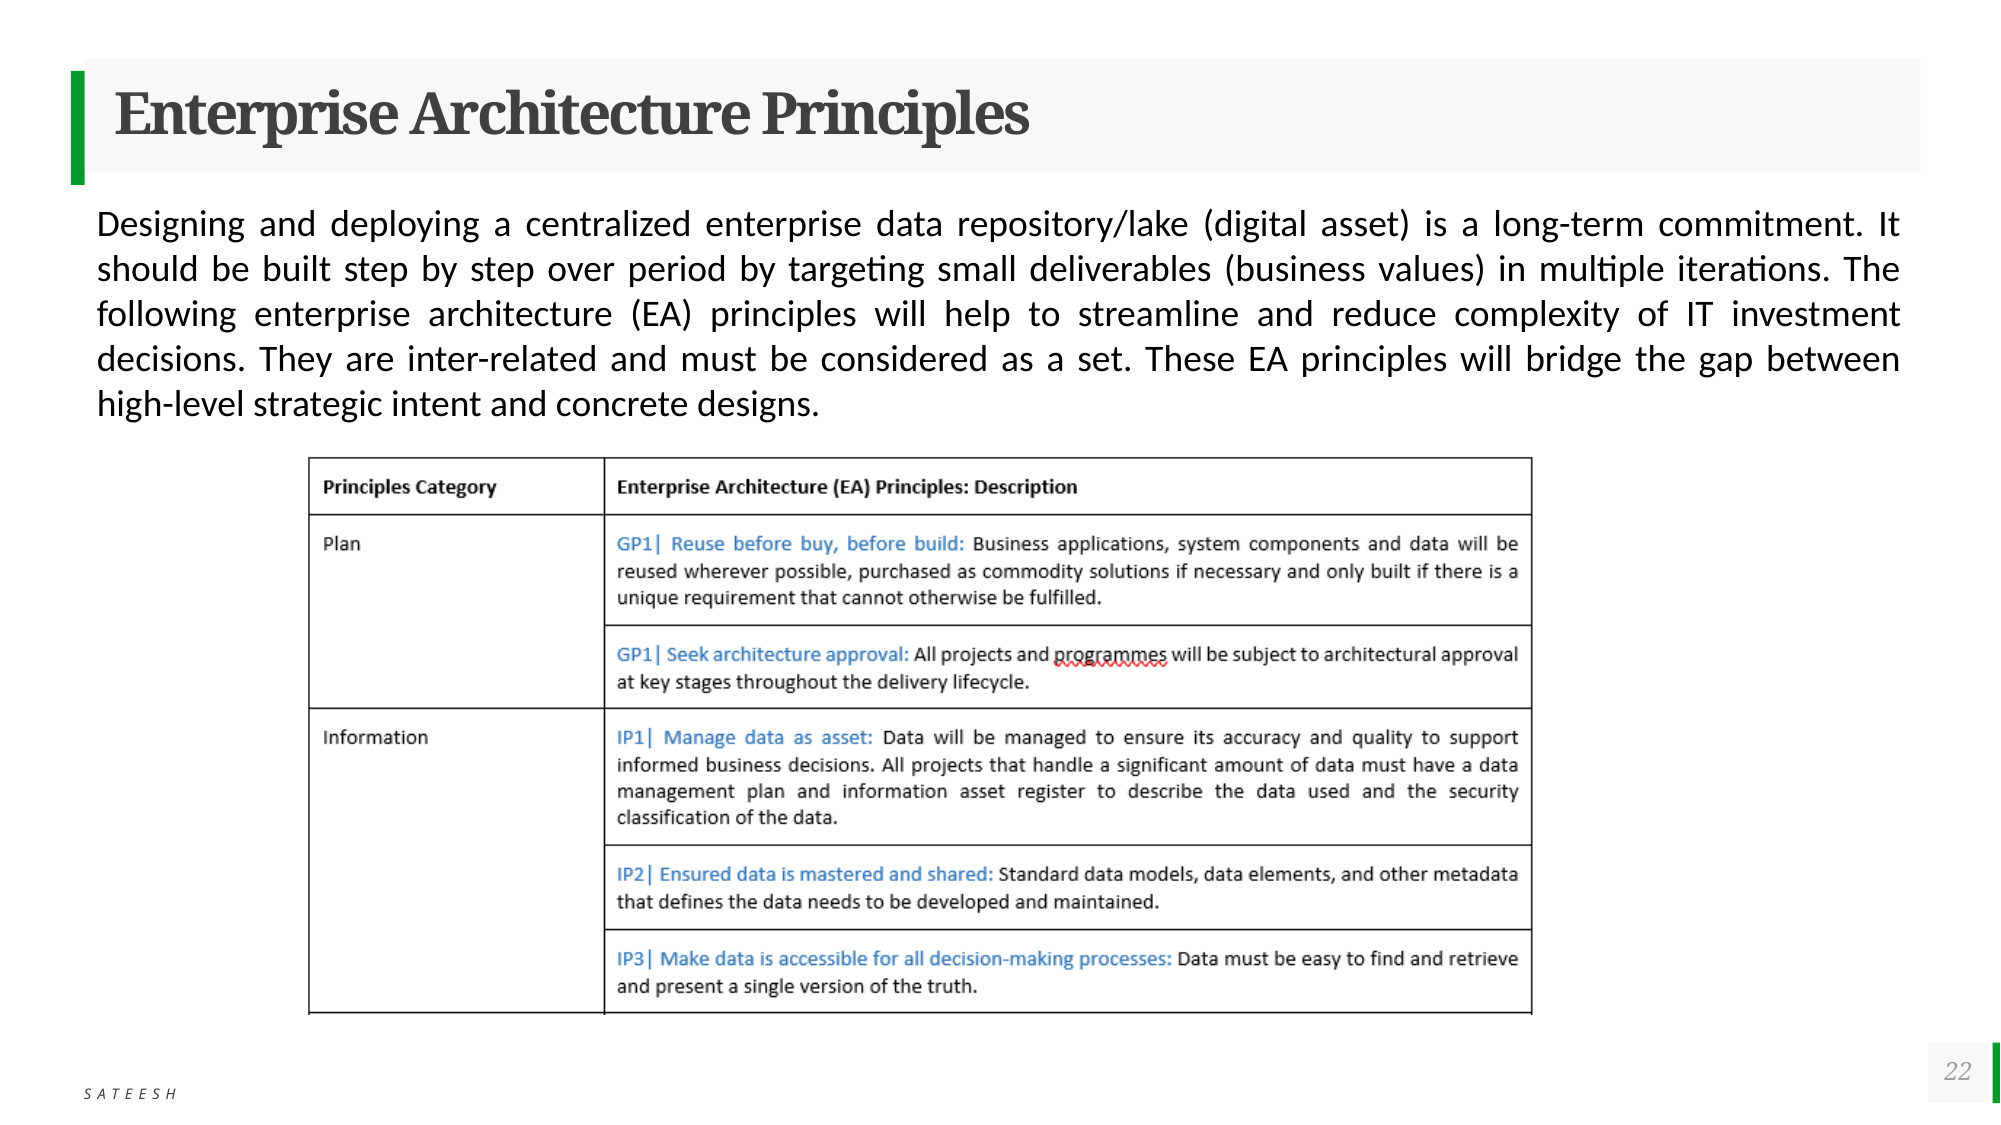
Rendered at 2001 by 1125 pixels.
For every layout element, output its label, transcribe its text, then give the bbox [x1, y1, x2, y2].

picture [307, 453, 1540, 1016]
text_box Designing and deploying a centralized enterprise data repository/lake (digital asset) is a long-term commitment. It should be built step by step over period by targeting small deliverables (business values) in multiple iterations. The following enterprise architecture (EA) principles will help to streamline and reduce complexity of IT investment decisions. They are inter-related and must be considered as a set. These EA principles will bridge the gap between high-level strategic intent and concrete designs. [82, 191, 1918, 432]
title Enterprise Architecture Principles [84, 58, 1921, 173]
slide_number 22 [1928, 1042, 1989, 1103]
